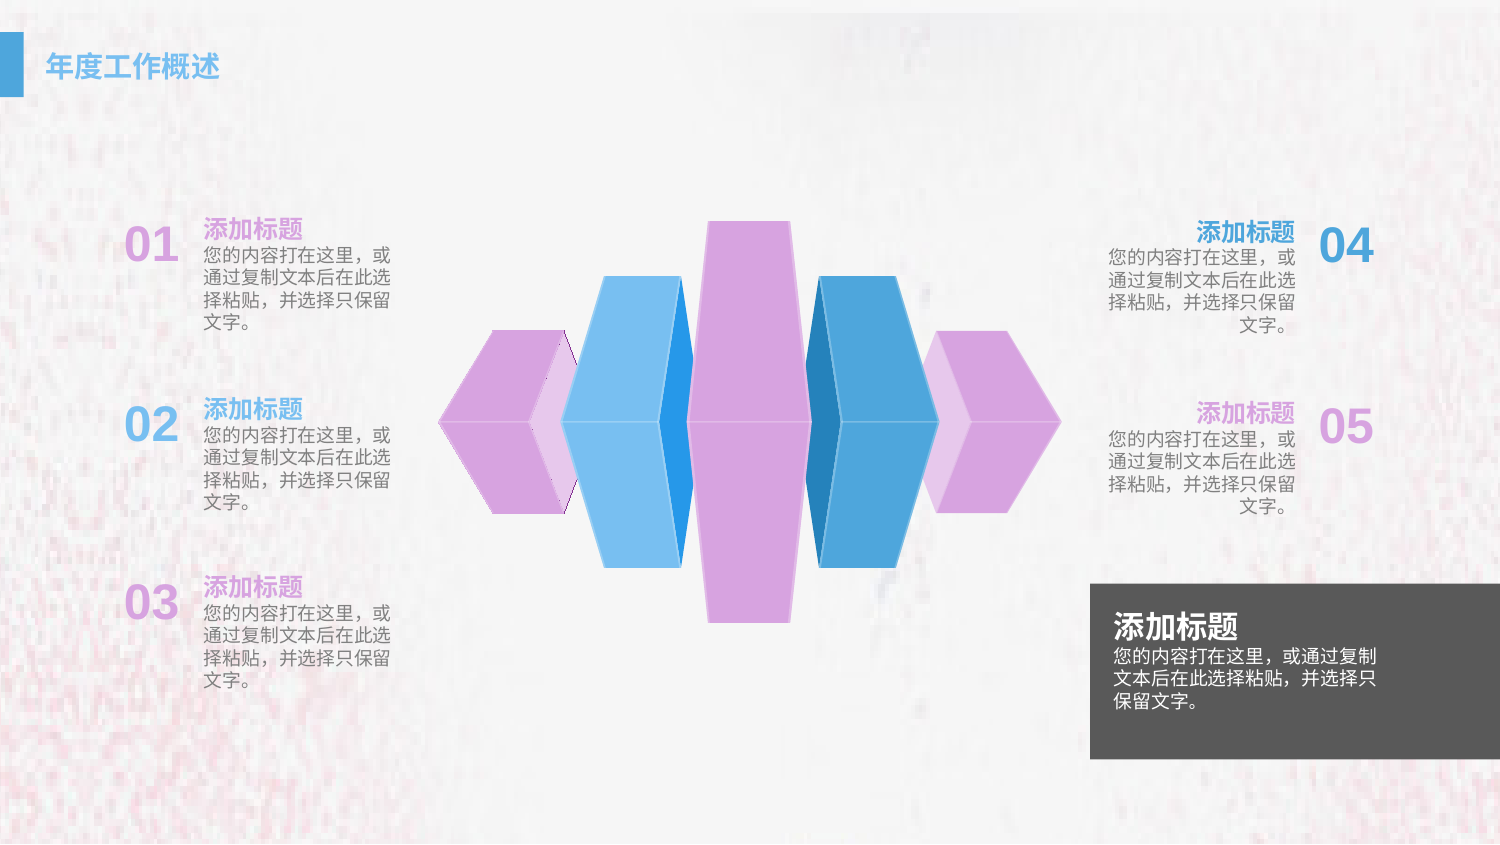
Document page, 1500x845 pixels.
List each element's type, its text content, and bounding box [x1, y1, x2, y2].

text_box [686, 220, 844, 624]
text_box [944, 330, 1063, 514]
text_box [559, 275, 681, 569]
text_box 添加标题 您的内容打在这里，或通过复制文本后在此选择粘贴，并选择只保留文字。 [192, 565, 410, 698]
text_box 添加标题 您的内容打在这里，或通过复制文本后在此选择粘贴，并选择只保留文字。 [1090, 392, 1308, 524]
text_box 添加标题 您的内容打在这里，或通过复制文本后在此选择粘贴，并选择只保留文字。 [192, 387, 410, 520]
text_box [849, 275, 940, 569]
text_box 添加标题 您的内容打在这里，或通过复制文本后在此选择粘贴，并选择只保留文字。 [1090, 210, 1308, 342]
text_box 03 [112, 564, 191, 636]
picture [0, 0, 1500, 844]
text_box 05 [1307, 387, 1386, 460]
text_box [1088, 581, 1500, 762]
text_box 添加标题 您的内容打在这里，或通过复制文本后在此选择粘贴，并选择只保留文字。 [1102, 601, 1391, 718]
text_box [437, 330, 554, 514]
text_box 02 [112, 385, 191, 458]
text_box 01 [112, 205, 191, 278]
text_box 添加标题 您的内容打在这里，或通过复制文本后在此选择粘贴，并选择只保留文字。 [192, 207, 410, 340]
text_box 04 [1307, 206, 1386, 278]
